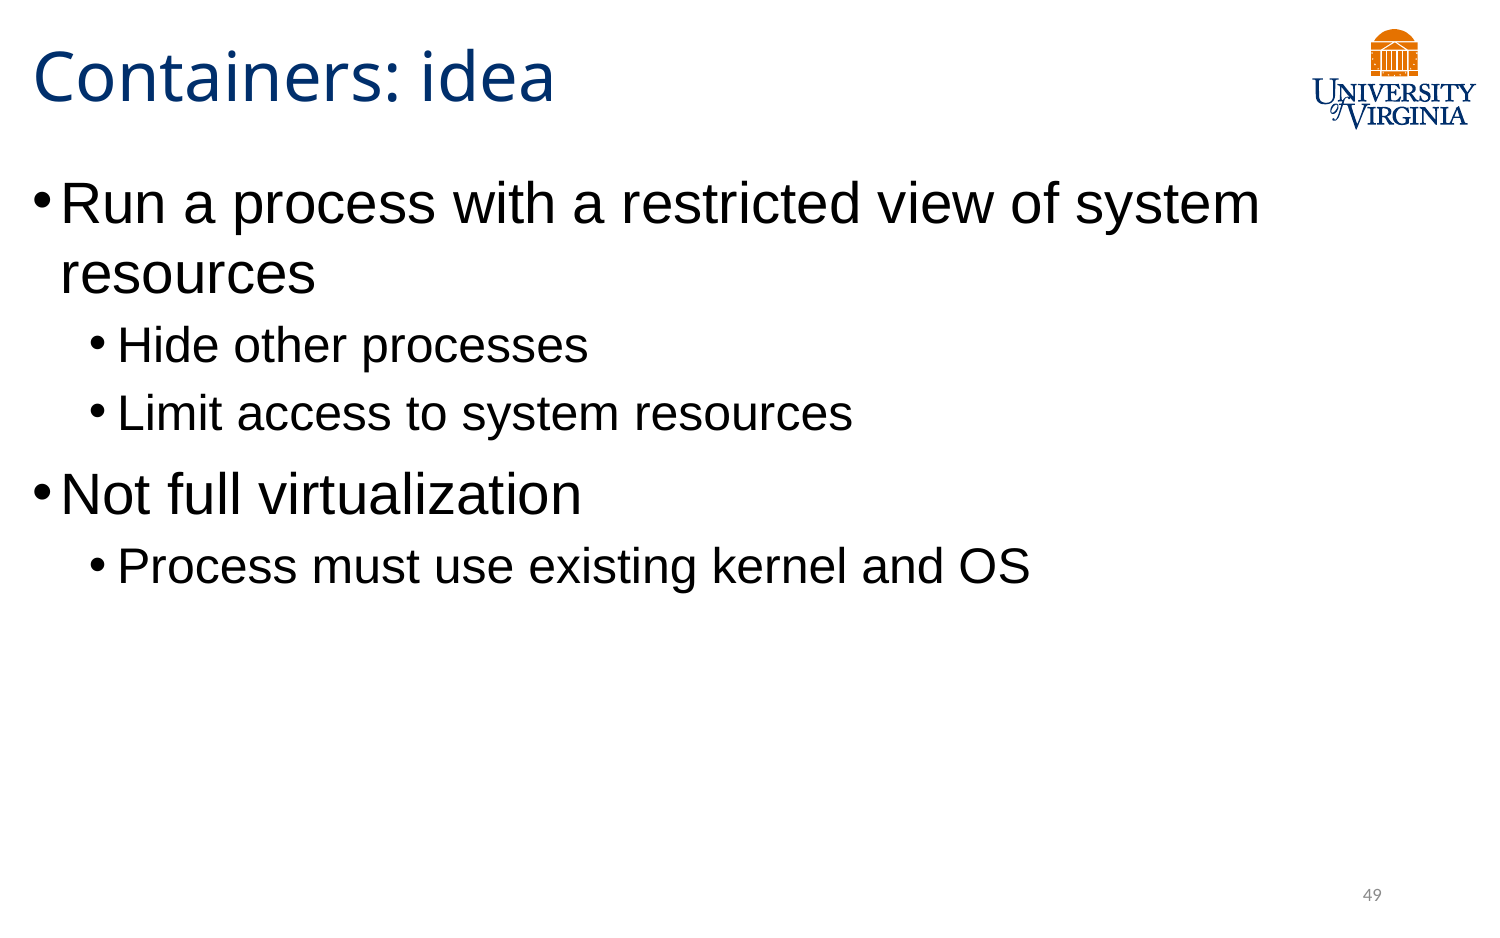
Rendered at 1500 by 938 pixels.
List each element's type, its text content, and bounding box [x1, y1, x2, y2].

slide_number 49 [1059, 868, 1397, 919]
list Run a process with a restricted view of system resources Hide other processes Limit access to system resources Not full virtualization Process must use existing kernel and OS [17, 157, 1483, 845]
title Containers: idea [17, 14, 1297, 145]
